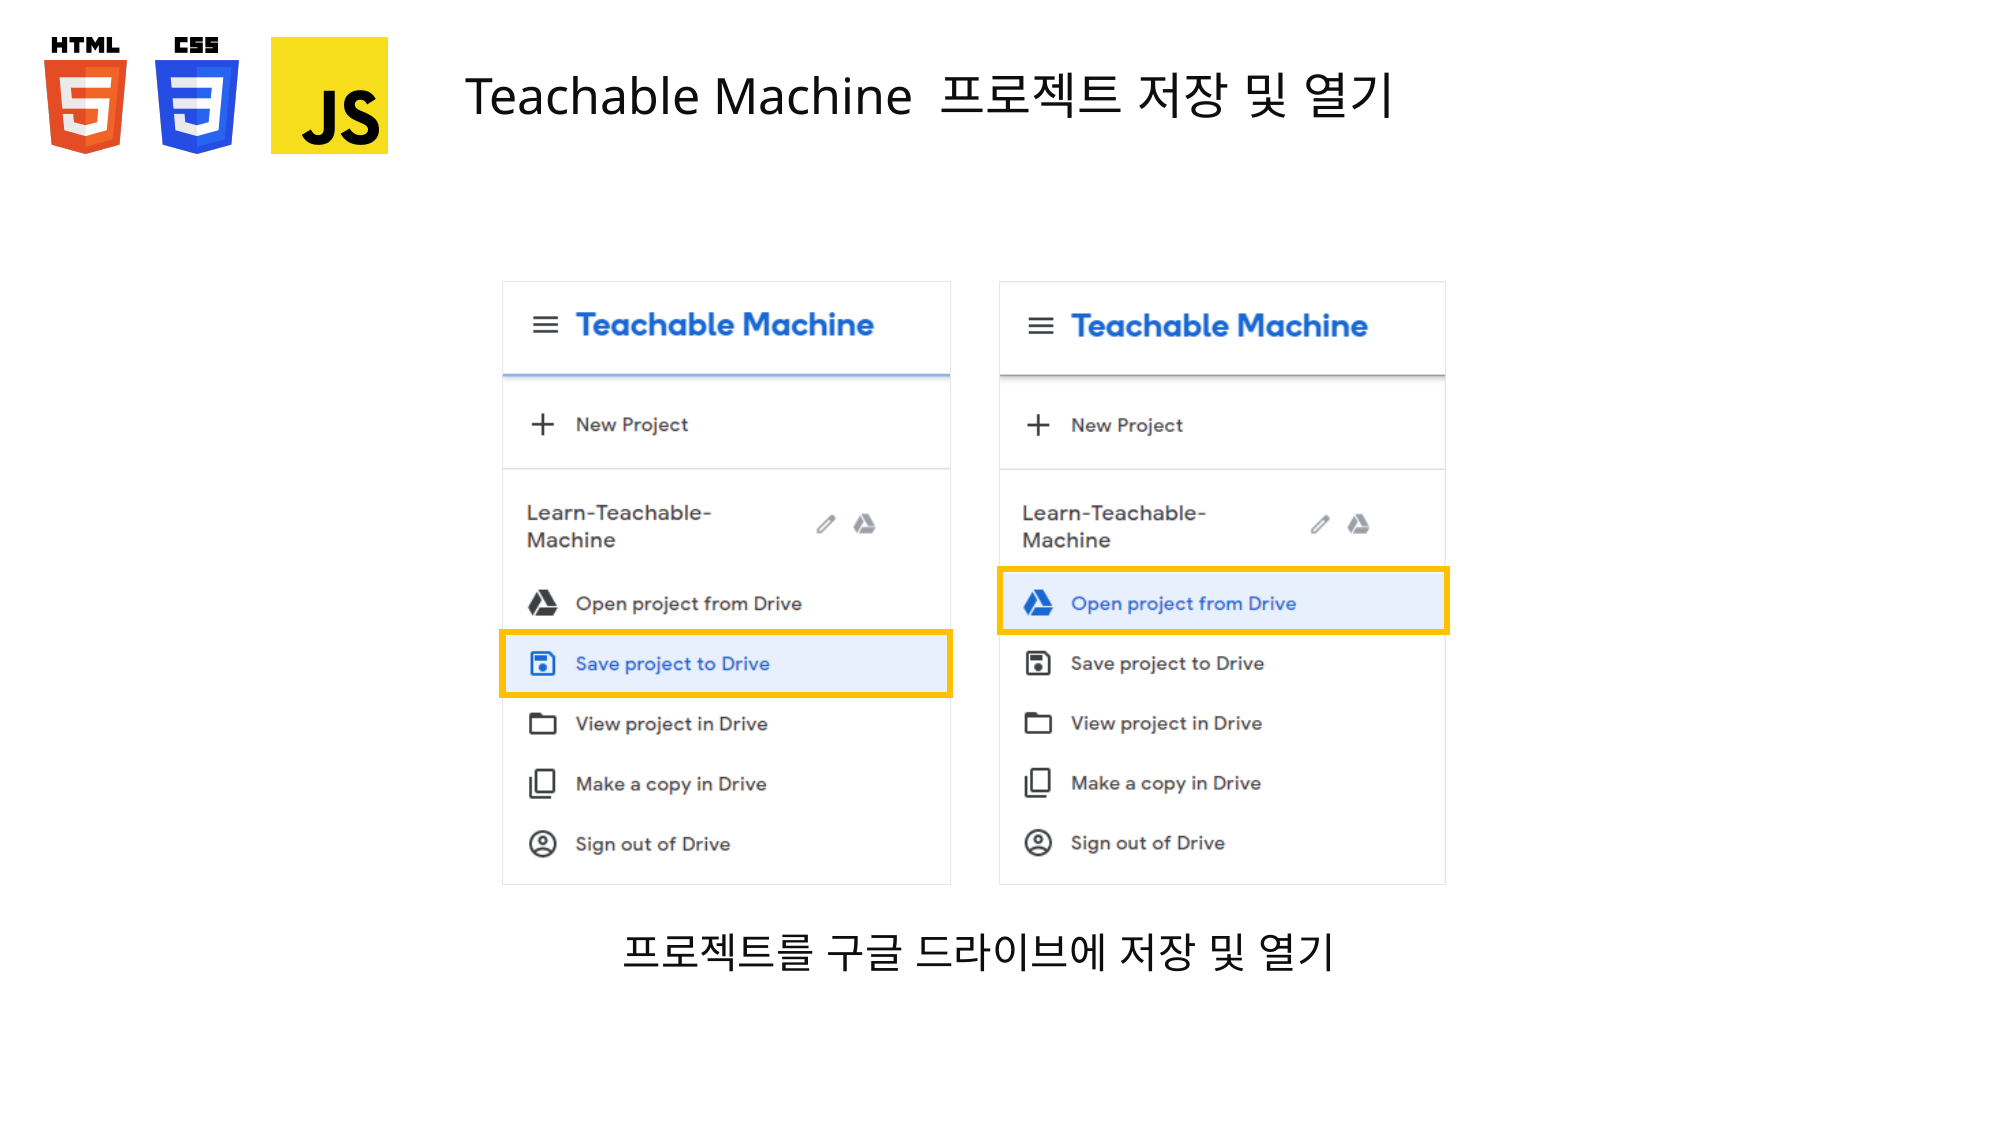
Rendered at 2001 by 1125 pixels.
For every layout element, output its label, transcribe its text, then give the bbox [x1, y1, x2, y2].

picture [27, 37, 144, 154]
picture [999, 281, 1446, 885]
text_box Teachable Machine 프로젝트 저장 및 열기 [450, 57, 1411, 133]
picture [271, 37, 388, 154]
picture [502, 281, 950, 885]
text_box 프로젝트를 구글 드라이브에 저장 및 열기 [607, 919, 1351, 985]
picture [155, 37, 239, 154]
